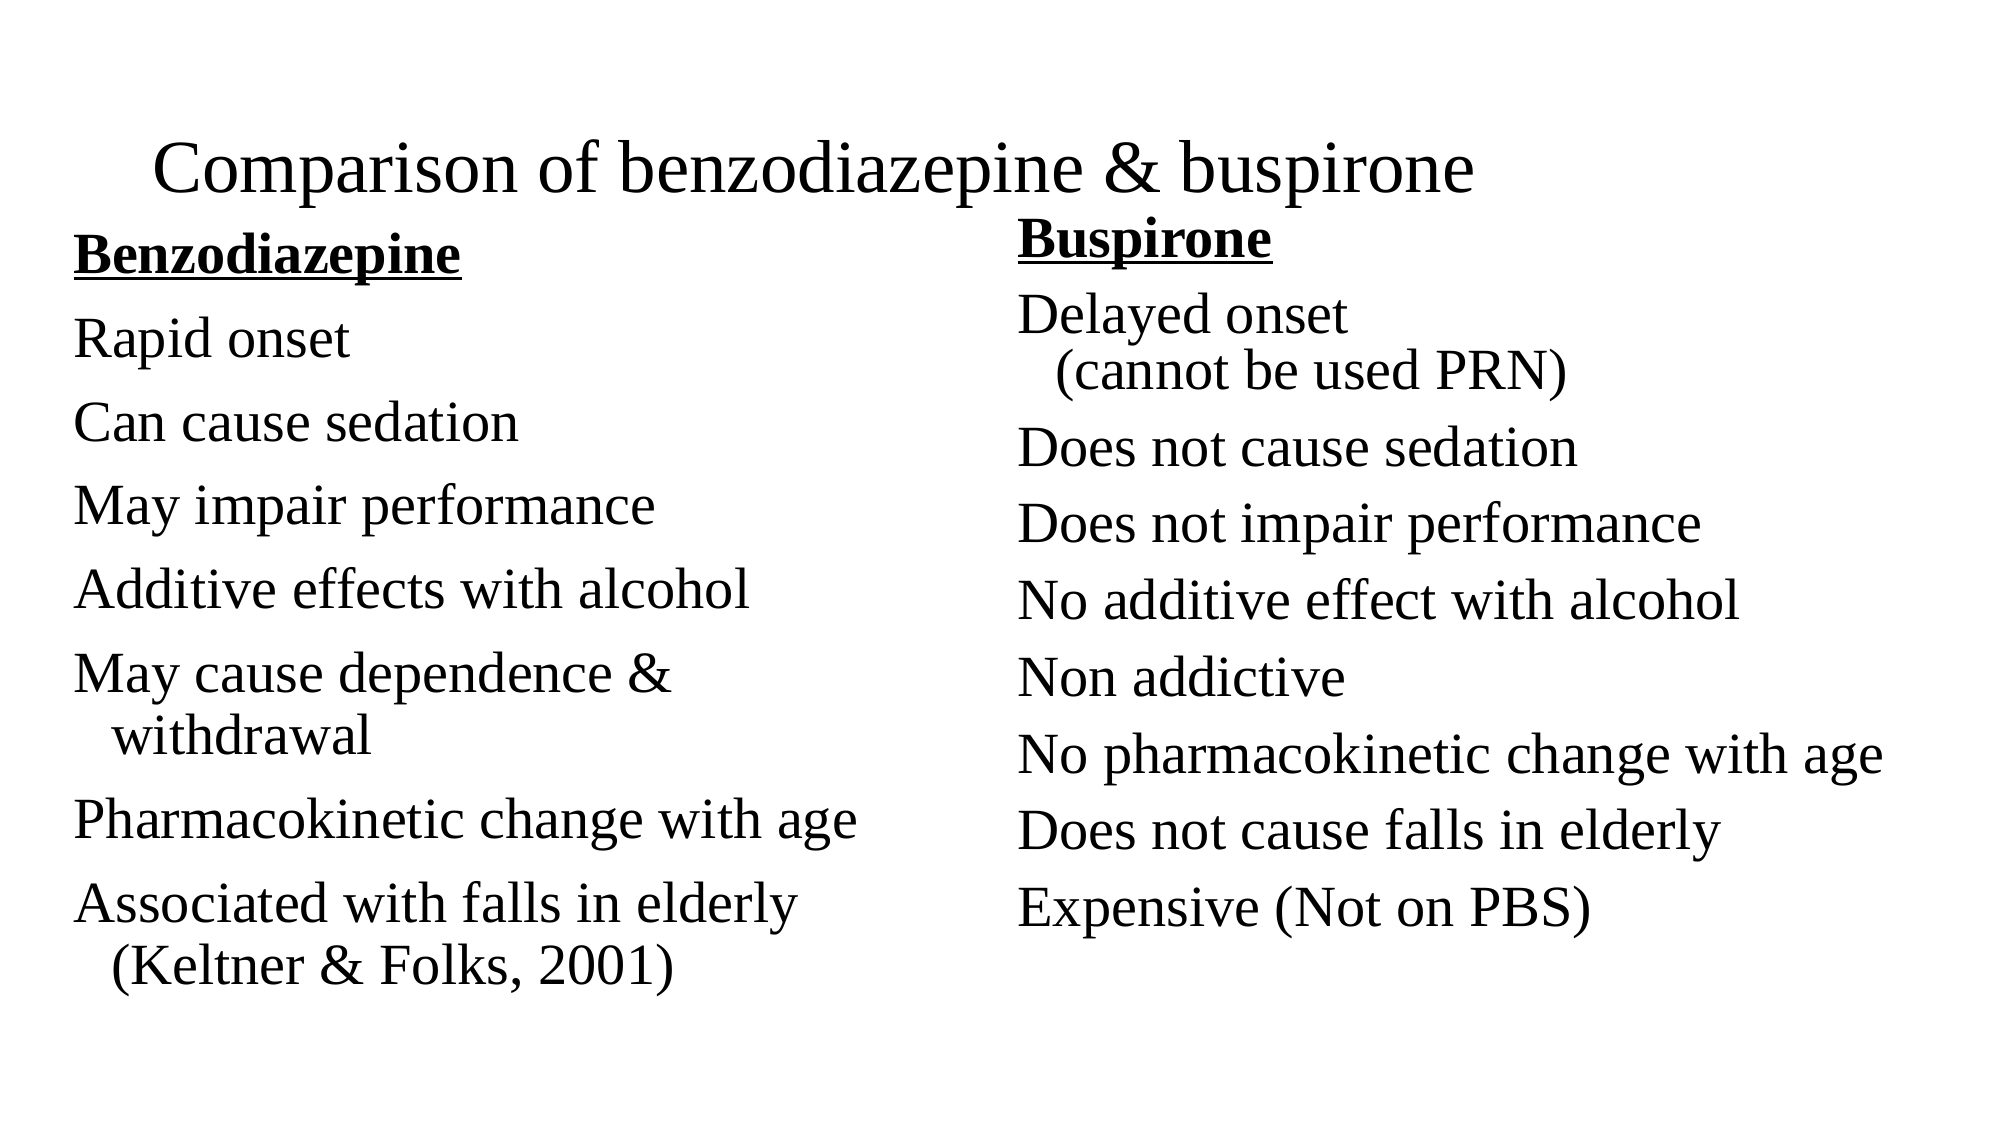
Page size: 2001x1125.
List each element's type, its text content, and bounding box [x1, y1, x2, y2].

list Benzodiazepine Rapid onset Can cause sedation May impair performance Additive effects with alcohol May cause dependence & withdrawal Pharmacokinetic change with age Associated with falls in elderly (Keltner & Folks, 2001) [58, 215, 955, 1072]
title Comparison of benzodiazepine & buspirone [137, 59, 1863, 278]
list Buspirone Delayed onset (cannot be used PRN) Does not cause sedation Does not impair performance No additive effect with alcohol Non addictive No pharmacokinetic change with age Does not cause falls in elderly Expensive (Not on PBS) [1002, 204, 2000, 1125]
